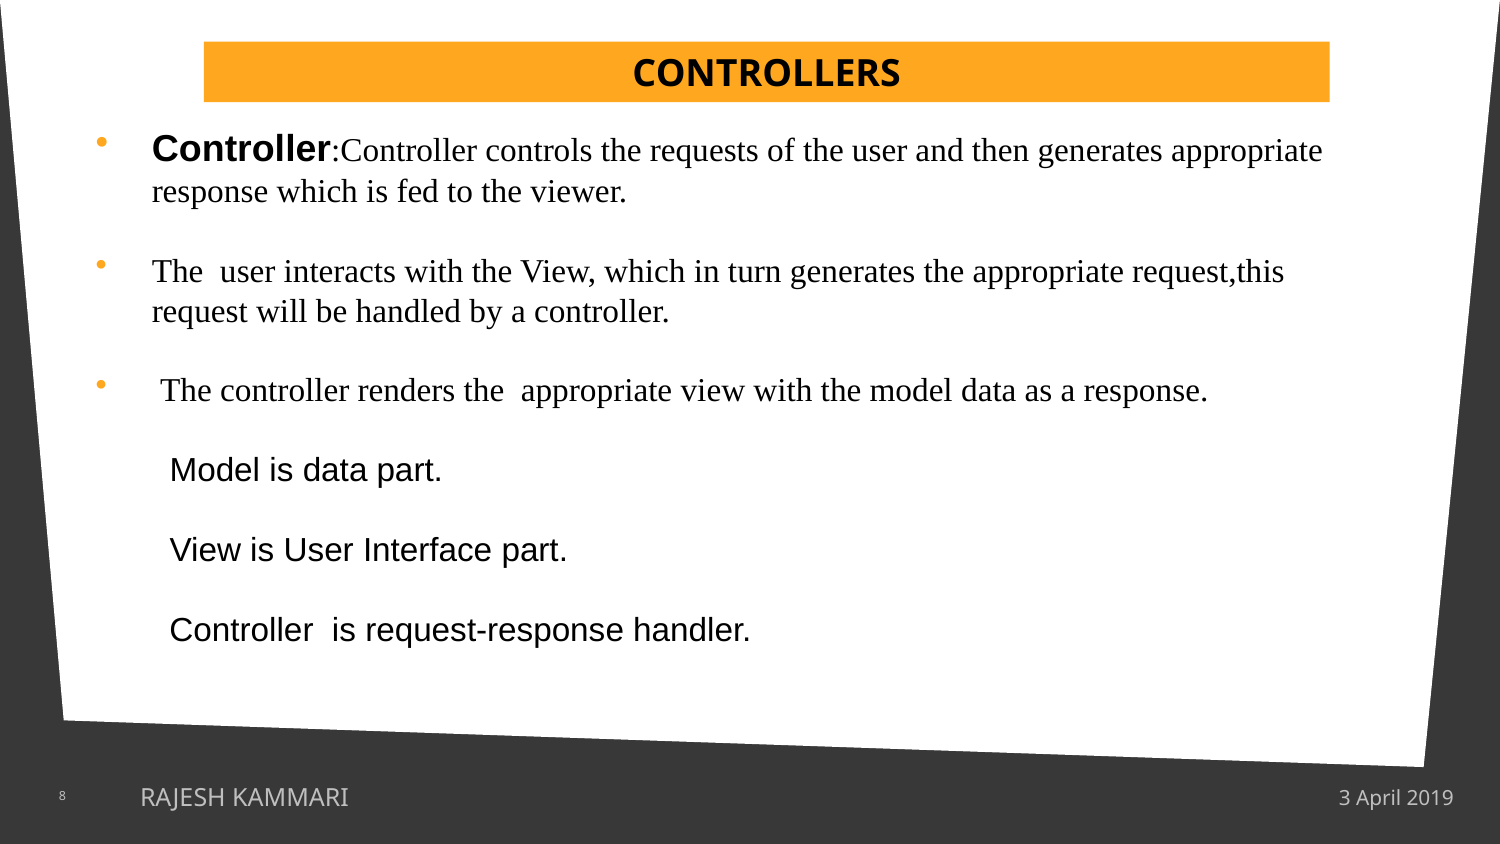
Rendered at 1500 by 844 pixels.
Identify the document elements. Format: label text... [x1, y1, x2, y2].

text_box Controller:Controller controls the requests of the user and then generates appropriate response which is fed to the viewer. The user interacts with the View, which in turn generates the appropriate request,this request will be handled by a controller. The controller renders the appropriate view with the model data as a response. Model is data part. View is User Interface part. Controller is request-response handler. [80, 116, 1393, 844]
text_box CONTROLLERS [203, 41, 1330, 103]
slide_number 8 [31, 773, 80, 821]
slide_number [1393, 773, 1469, 821]
